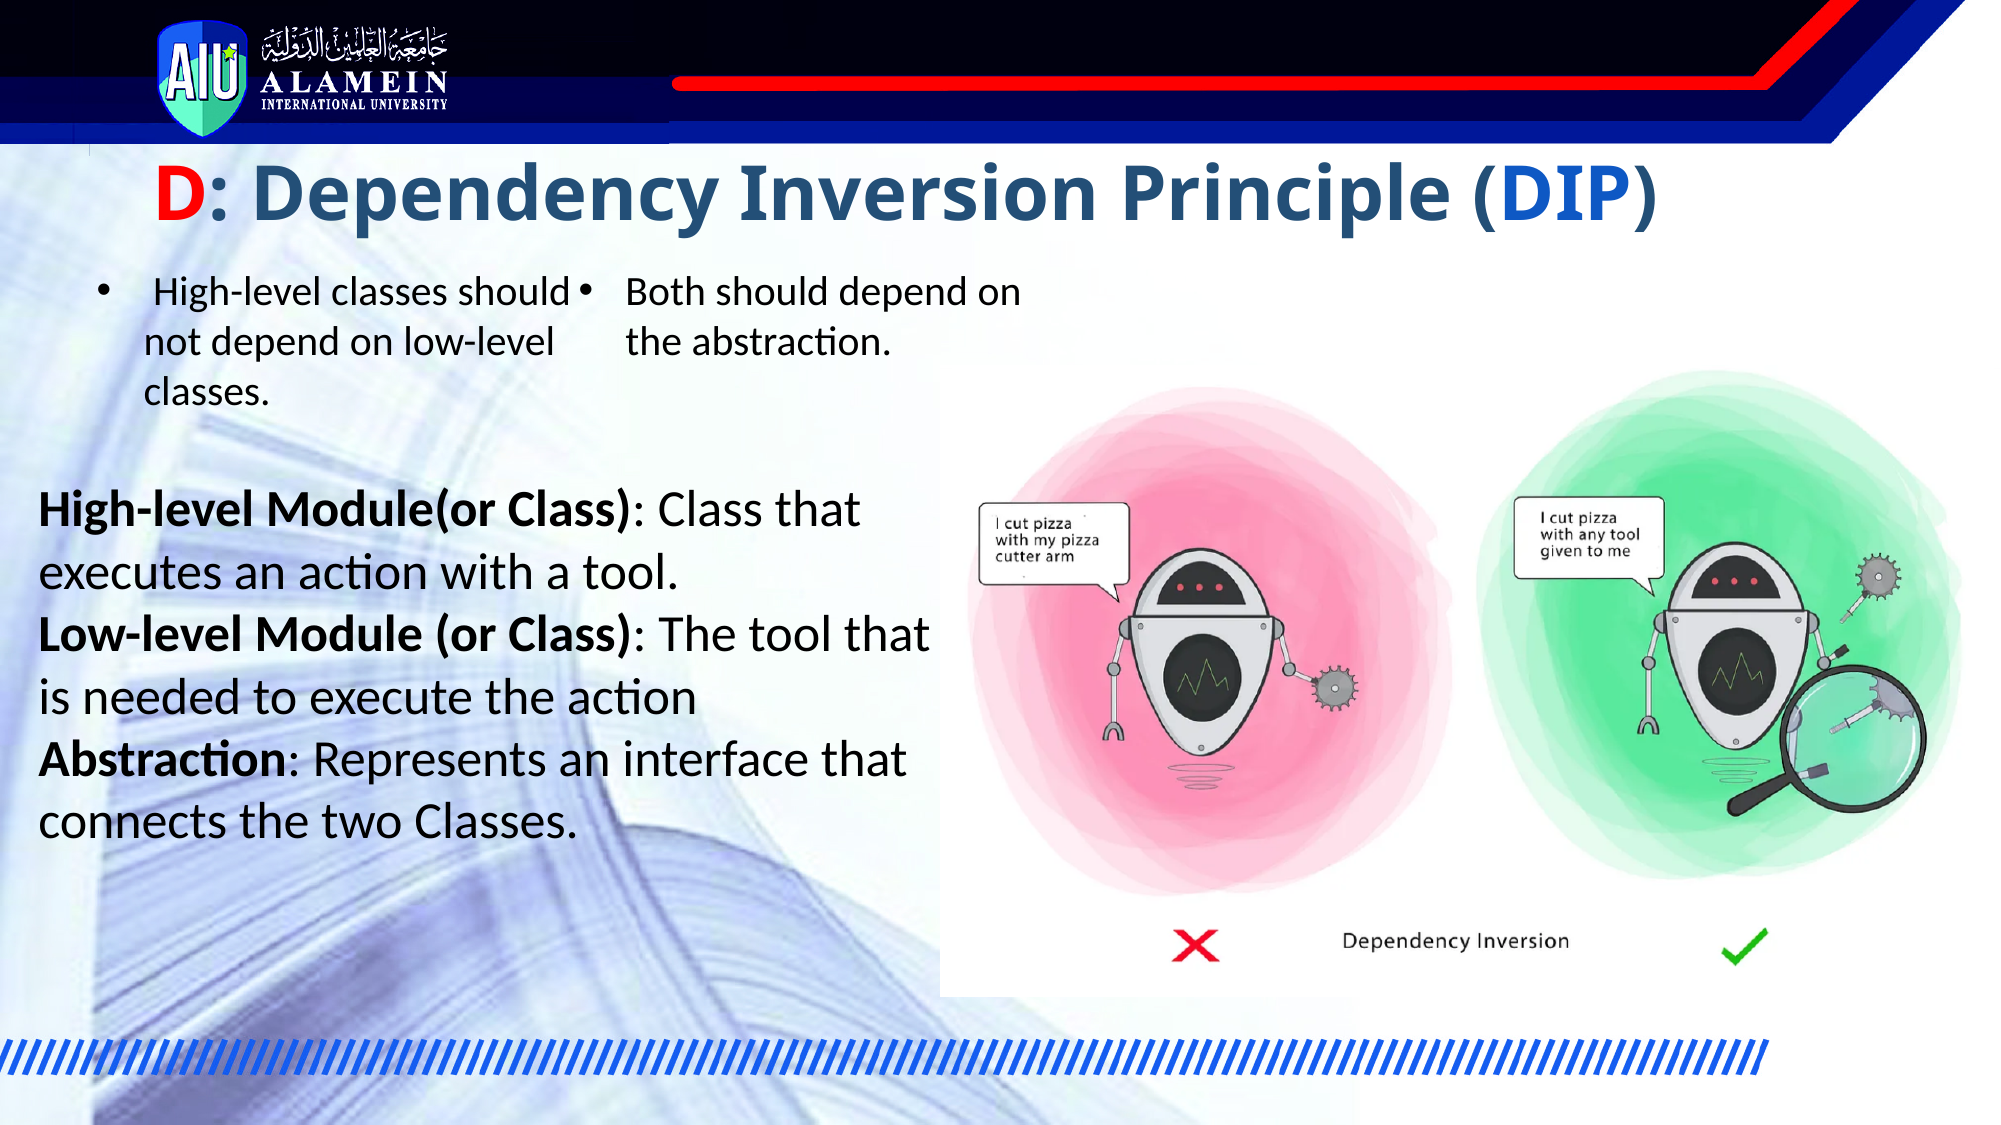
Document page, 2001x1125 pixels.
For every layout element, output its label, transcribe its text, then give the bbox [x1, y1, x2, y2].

text_box High-level Module(or Class): Class that executes an action with a tool. Low-level Module (or Class): The tool that is needed to execute the action Abstraction: Represents an interface that connects the two Classes. [23, 467, 940, 920]
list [940, 365, 2000, 997]
title D: Dependency Inversion Principle (DIP) [137, 115, 1863, 277]
picture [0, 0, 2000, 1125]
text_box High-level classes should not depend on low-level classes. Both should depend on the abstraction. [81, 256, 1075, 467]
